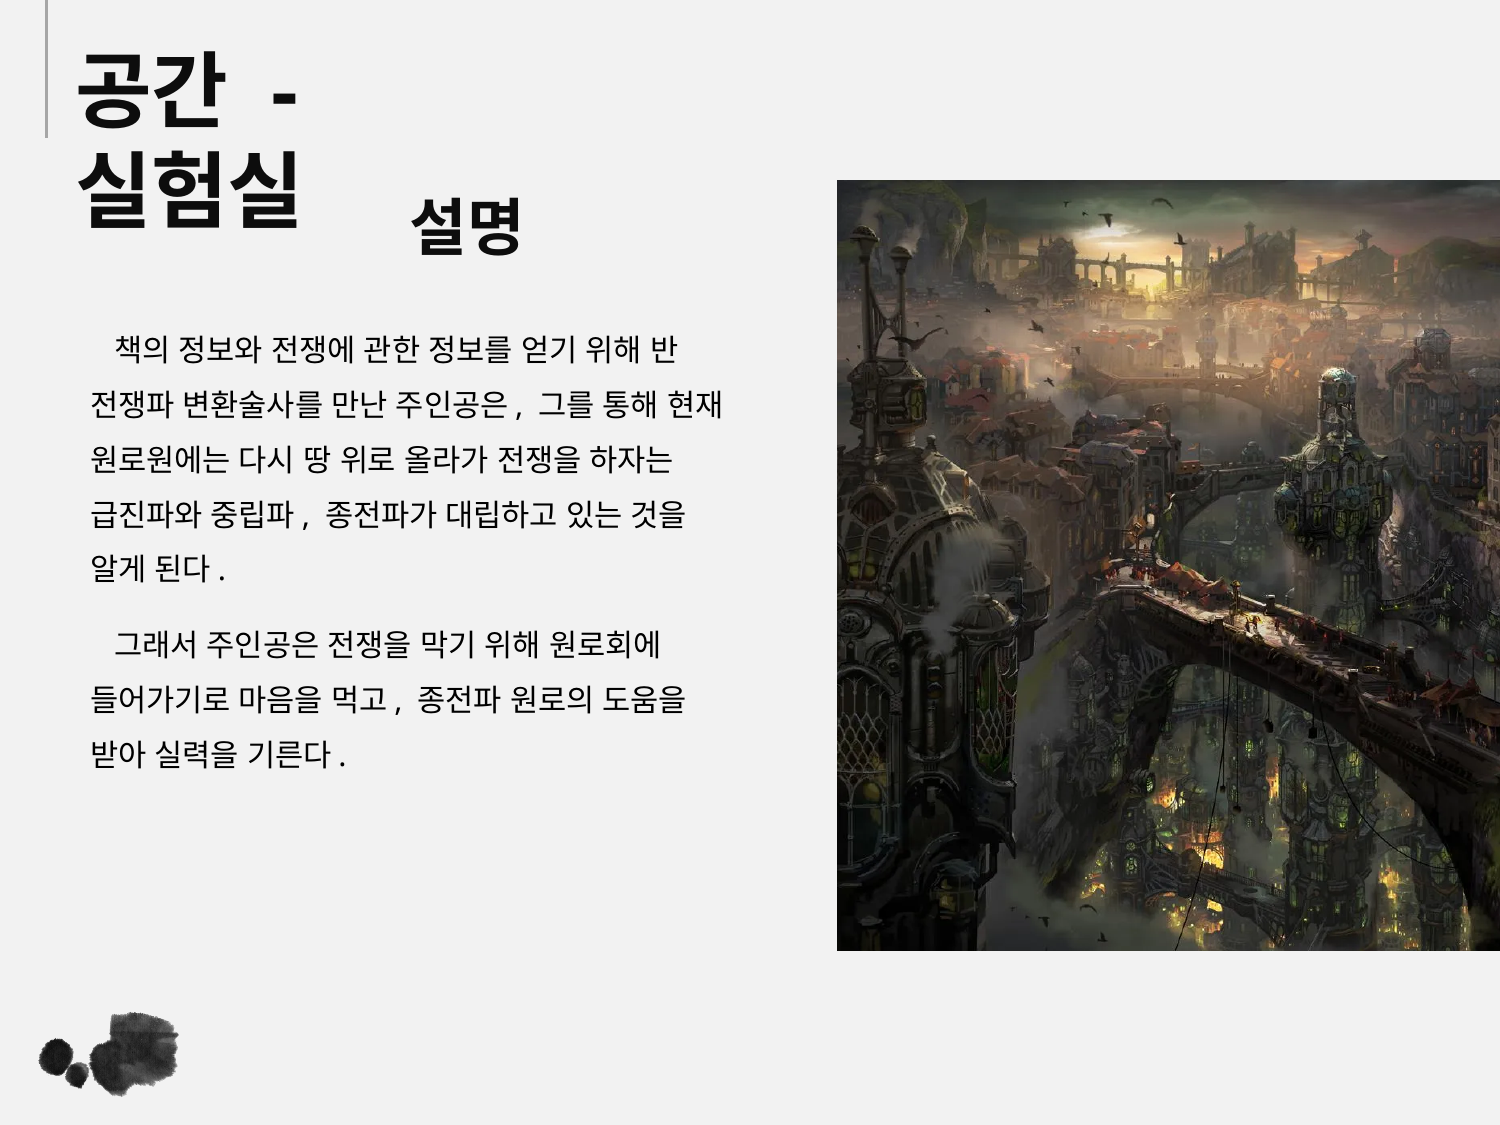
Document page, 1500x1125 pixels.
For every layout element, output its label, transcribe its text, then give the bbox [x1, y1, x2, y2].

list 책의 정보와 전쟁에 관한 정보를 얻기 위해 반 전쟁파 변환술사를 만난 주인공은, 그를 통해 현재 원로원에는 다시 땅 위로 올라가 전쟁을 하자는 급진파와 중립파, 종전파가 대립하고 있는 것을 알게 된다. 그래서 주인공은 전쟁을 막기 위해 원로회에 들어가기로 마음을 먹고, 종전파 원로의 도움을 받아 실력을 기른다. [75, 304, 750, 784]
picture [16, 987, 209, 1114]
text_box 설명 [311, 180, 623, 271]
picture [837, 180, 1500, 951]
text_box 공간 - 실험실 [60, 30, 564, 246]
